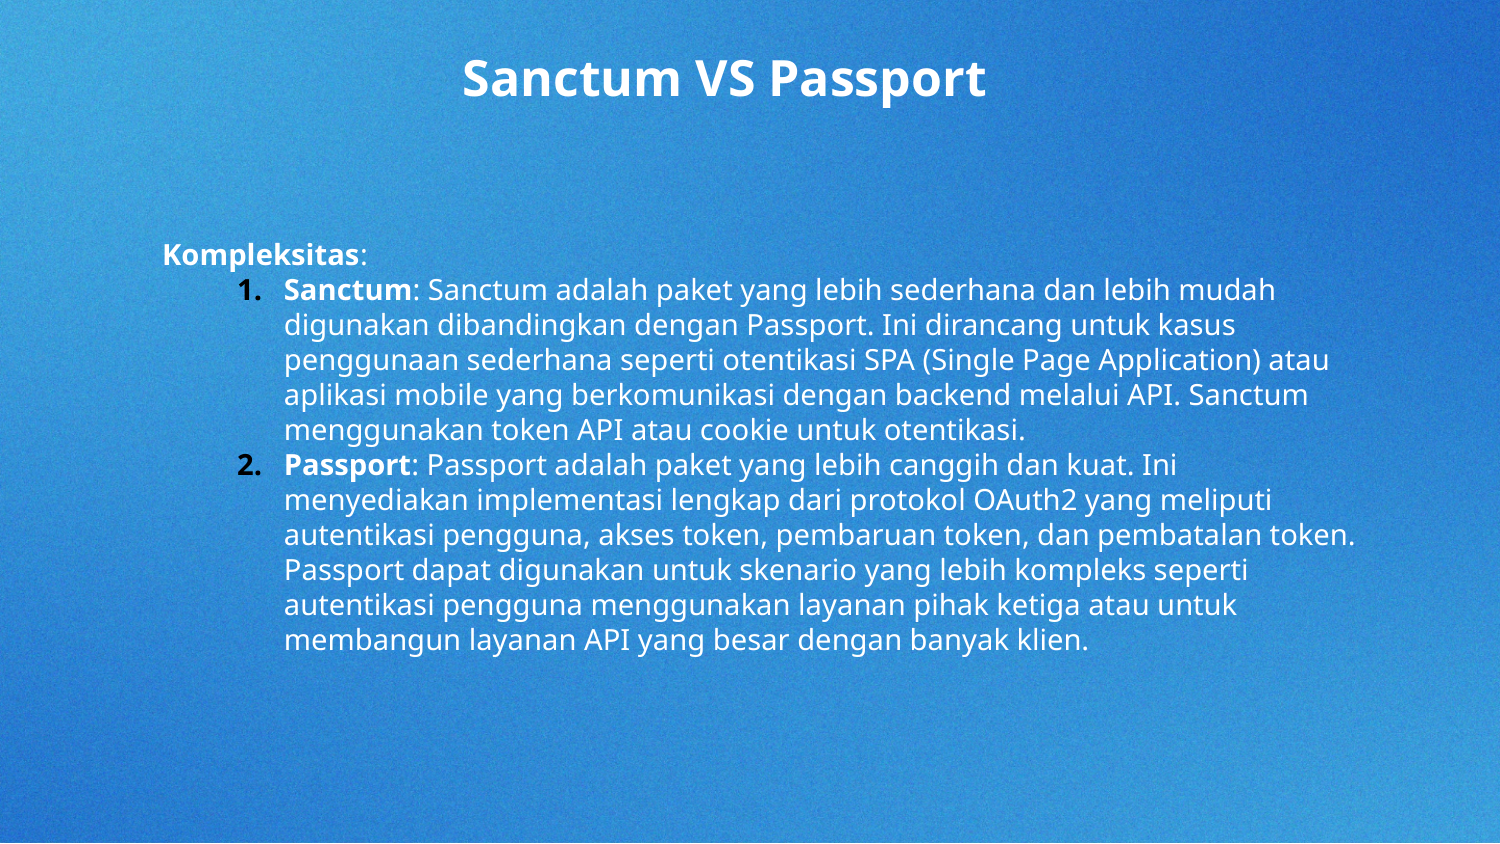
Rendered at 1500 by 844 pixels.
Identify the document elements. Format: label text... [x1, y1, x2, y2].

text_box Sanctum VS Passport [250, 39, 1200, 115]
text_box Kompleksitas: Sanctum: Sanctum adalah paket yang lebih sederhana dan lebih mudah digunakan dibandingkan dengan Passport. Ini dirancang untuk kasus penggunaan sederhana seperti otentikasi SPA (Single Page Application) atau aplikasi mobile yang berkomunikasi dengan backend melalui API. Sanctum menggunakan token API atau cookie untuk otentikasi. Passport: Passport adalah paket yang lebih canggih dan kuat. Ini menyediakan implementasi lengkap dari protokol OAuth2 yang meliputi autentikasi pengguna, akses token, pembaruan token, dan pembatalan token. Passport dapat digunakan untuk skenario yang lebih kompleks seperti autentikasi pengguna menggunakan layanan pihak ketiga atau untuk membangun layanan API yang besar dengan banyak klien. [147, 229, 1381, 664]
picture [0, 0, 1500, 844]
